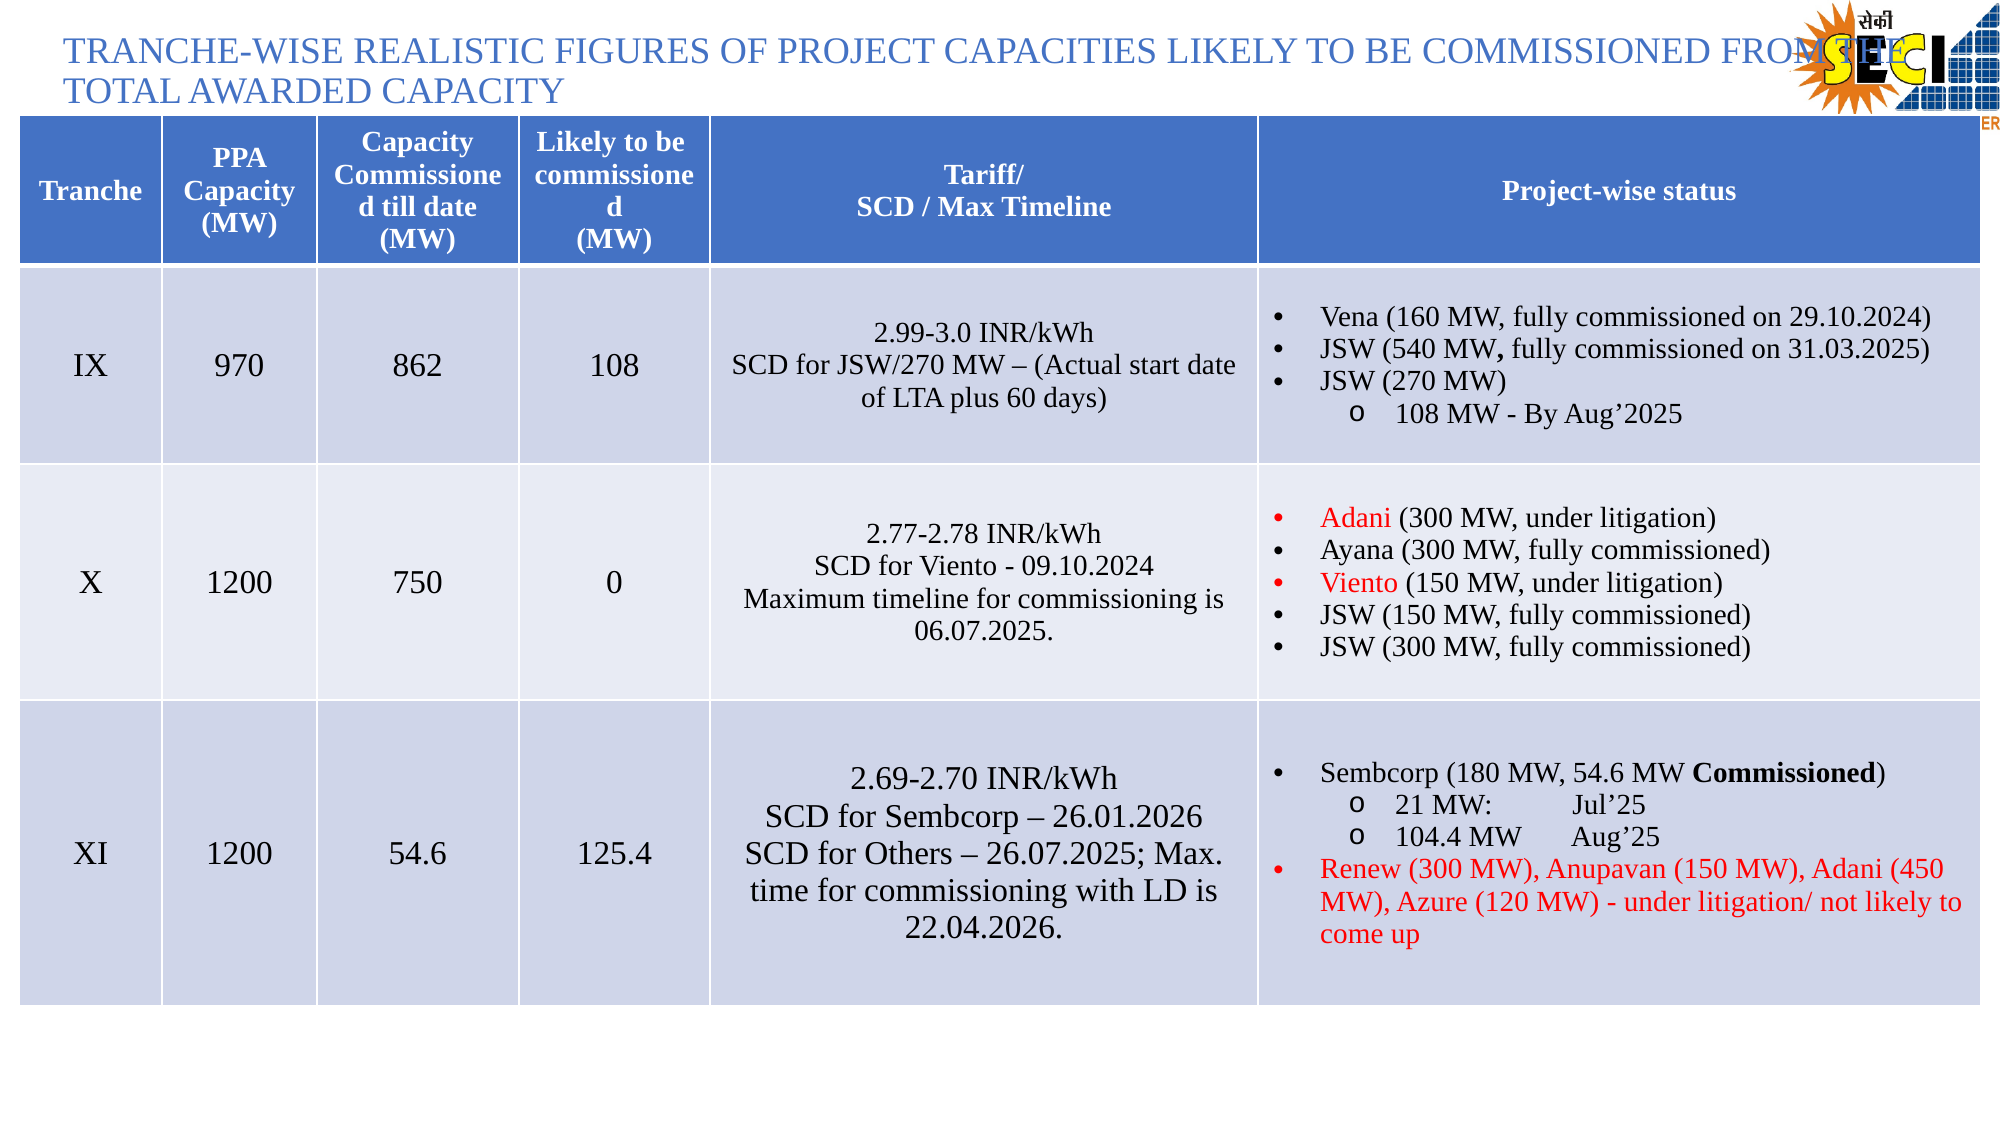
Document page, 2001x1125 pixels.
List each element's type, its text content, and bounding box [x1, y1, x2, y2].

picture [1787, 0, 2000, 135]
table_cell 1200 [163, 465, 316, 699]
table_cell Sembcorp (180 MW, 54.6 MW Commissioned) 21 MW: Jul’25 104.4 MW Aug’25 Renew (300 MW), Anupavan (150 MW), Adani (450 MW), Azure (120 MW) - under litigation/ not likely to come up [1259, 701, 1980, 1005]
table_header PPA Capacity (MW) [163, 120, 316, 263]
table_header Tariff/ SCD / Max Timeline [711, 120, 1257, 263]
table_cell 2.77-2.78 INR/kWh SCD for Viento - 09.10.2024 Maximum timeline for commissioning is 06.07.2025. [711, 465, 1257, 699]
table_cell 1200 [163, 701, 316, 1005]
table_cell 108 [520, 268, 709, 463]
table_cell 125.4 [520, 701, 709, 1005]
table_cell IX [20, 268, 161, 463]
table_header Likely to be commissioned (MW) [520, 120, 709, 263]
table_header Project-wise status [1259, 120, 1980, 263]
table_cell 970 [163, 268, 316, 463]
table_header Tranche [20, 116, 161, 263]
table_cell 54.6 [318, 701, 518, 1005]
table_cell 2.99-3.0 INR/kWh SCD for JSW/270 MW – (Actual start date of LTA plus 60 days) [711, 268, 1257, 463]
table_cell XI [20, 701, 161, 1005]
table_cell 2.69-2.70 INR/kWh SCD for Sembcorp – 26.01.2026 SCD for Others – 26.07.2025; Max. time for commissioning with LD is 22.04.2026. [711, 701, 1257, 1005]
table_cell X [20, 465, 161, 699]
table_cell 750 [318, 465, 518, 699]
table_header Capacity Commissioned till date (MW) [318, 120, 518, 263]
table_cell Adani (300 MW, under litigation) Ayana (300 MW, fully commissioned) Viento (150 MW, under litigation) JSW (150 MW, fully commissioned) JSW (300 MW, fully commissioned) [1259, 465, 1980, 699]
table_cell 862 [318, 268, 518, 463]
text_box TRANCHE-WISE REALISTIC FIGURES OF PROJECT CAPACITIES LIKELY TO BE COMMISSIONED FROM THE TOTAL AWARDED CAPACITY [47, 23, 1981, 120]
table_cell 0 [520, 465, 709, 699]
table_cell Vena (160 MW, fully commissioned on 29.10.2024) JSW (540 MW, fully commissioned on 31.03.2025) JSW (270 MW) 108 MW - By Aug’2025 [1259, 268, 1980, 463]
